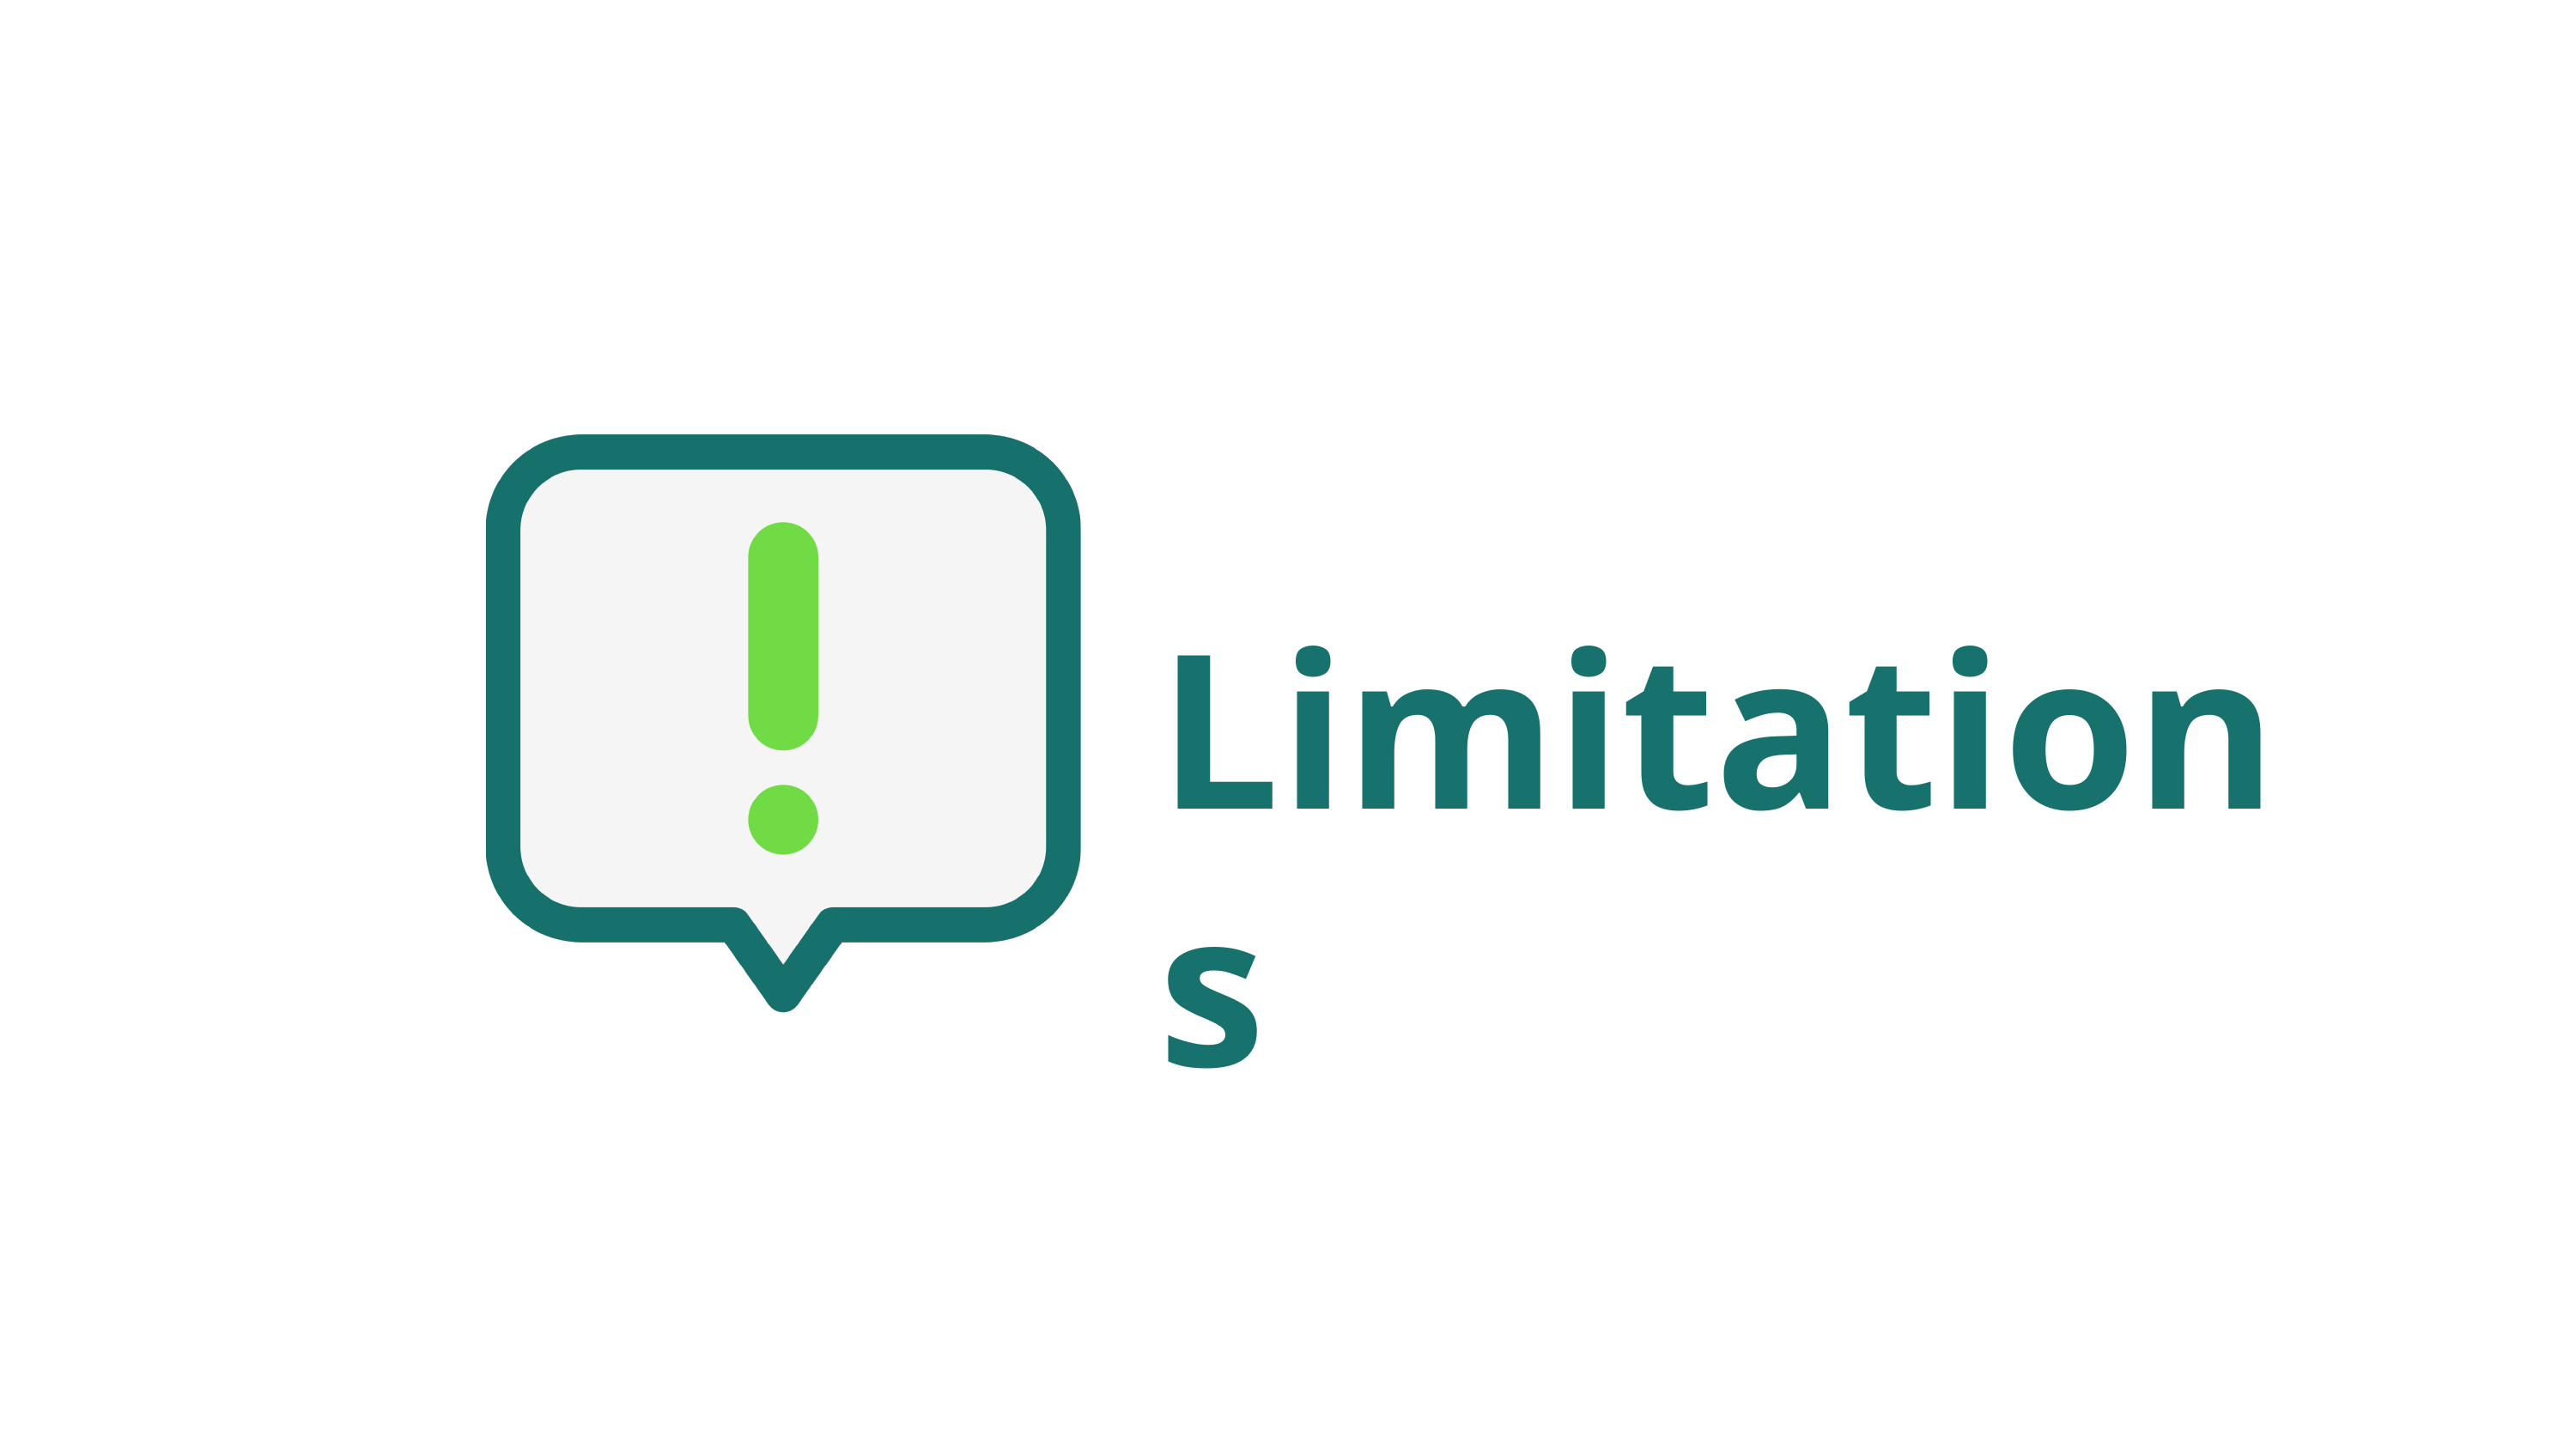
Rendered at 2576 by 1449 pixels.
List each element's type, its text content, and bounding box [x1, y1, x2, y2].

text_box Limitations [1158, 594, 2330, 1110]
text_box [485, 434, 1081, 1015]
